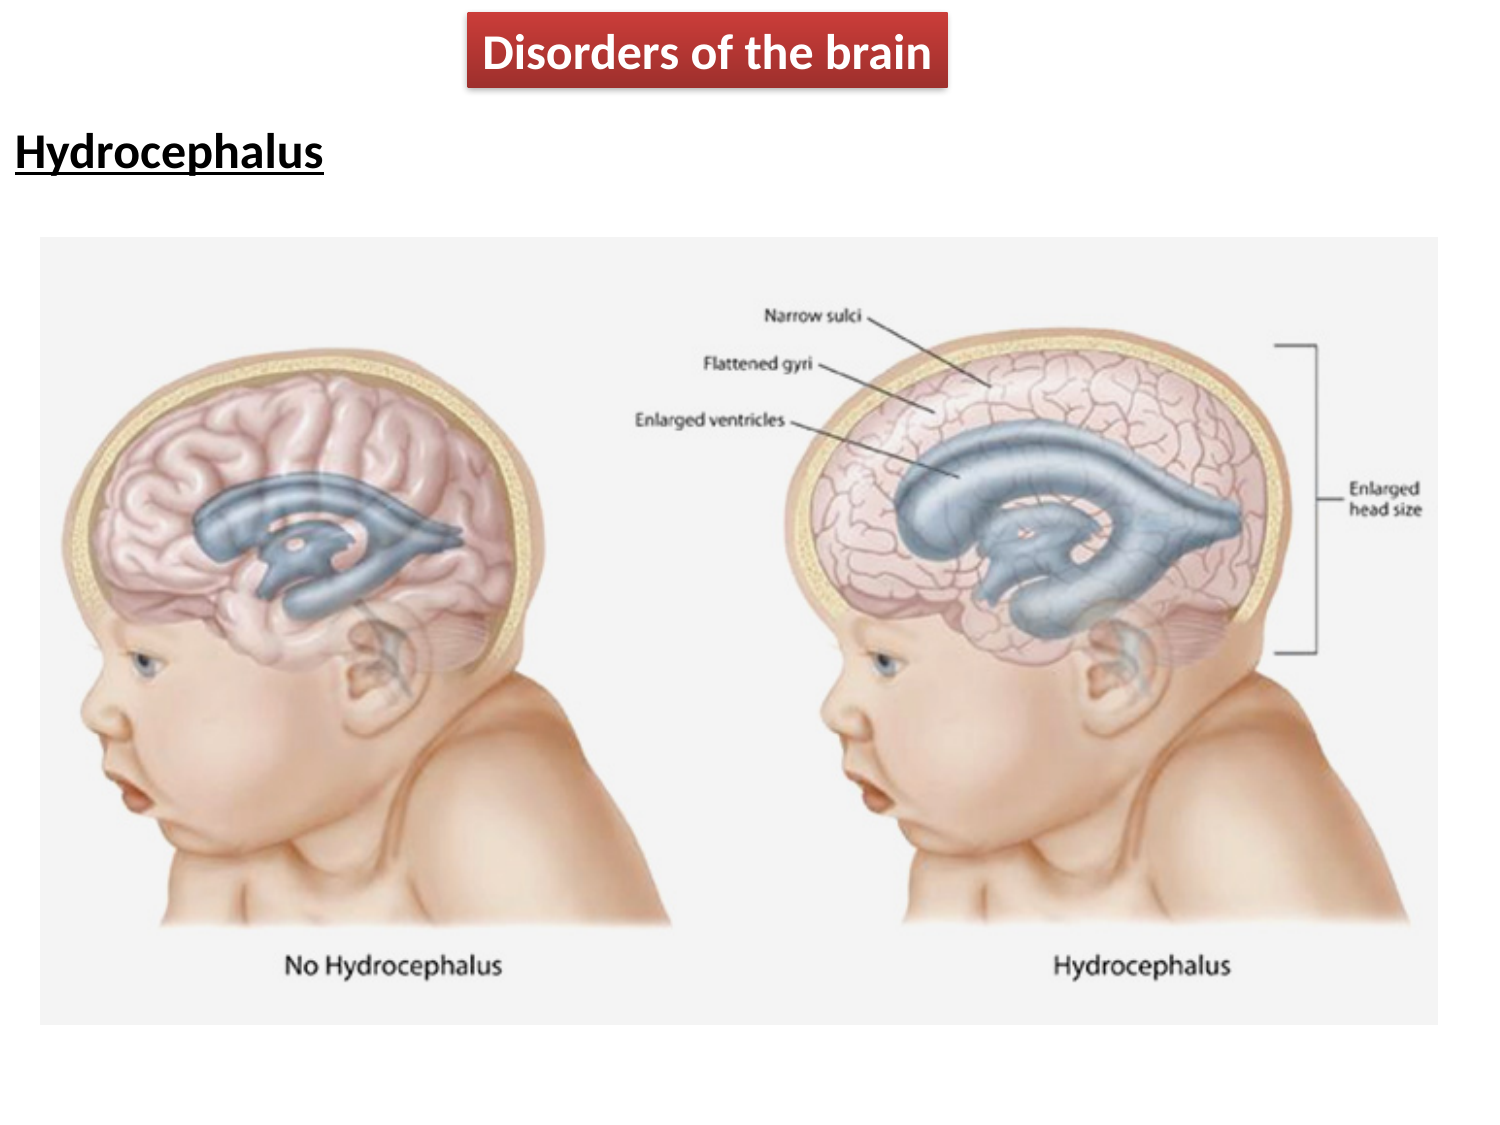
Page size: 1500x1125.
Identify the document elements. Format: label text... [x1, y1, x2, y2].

text_box Disorders of the brain [467, 12, 948, 88]
picture [40, 237, 1438, 1026]
text_box Hydrocephalus [0, 111, 1500, 186]
